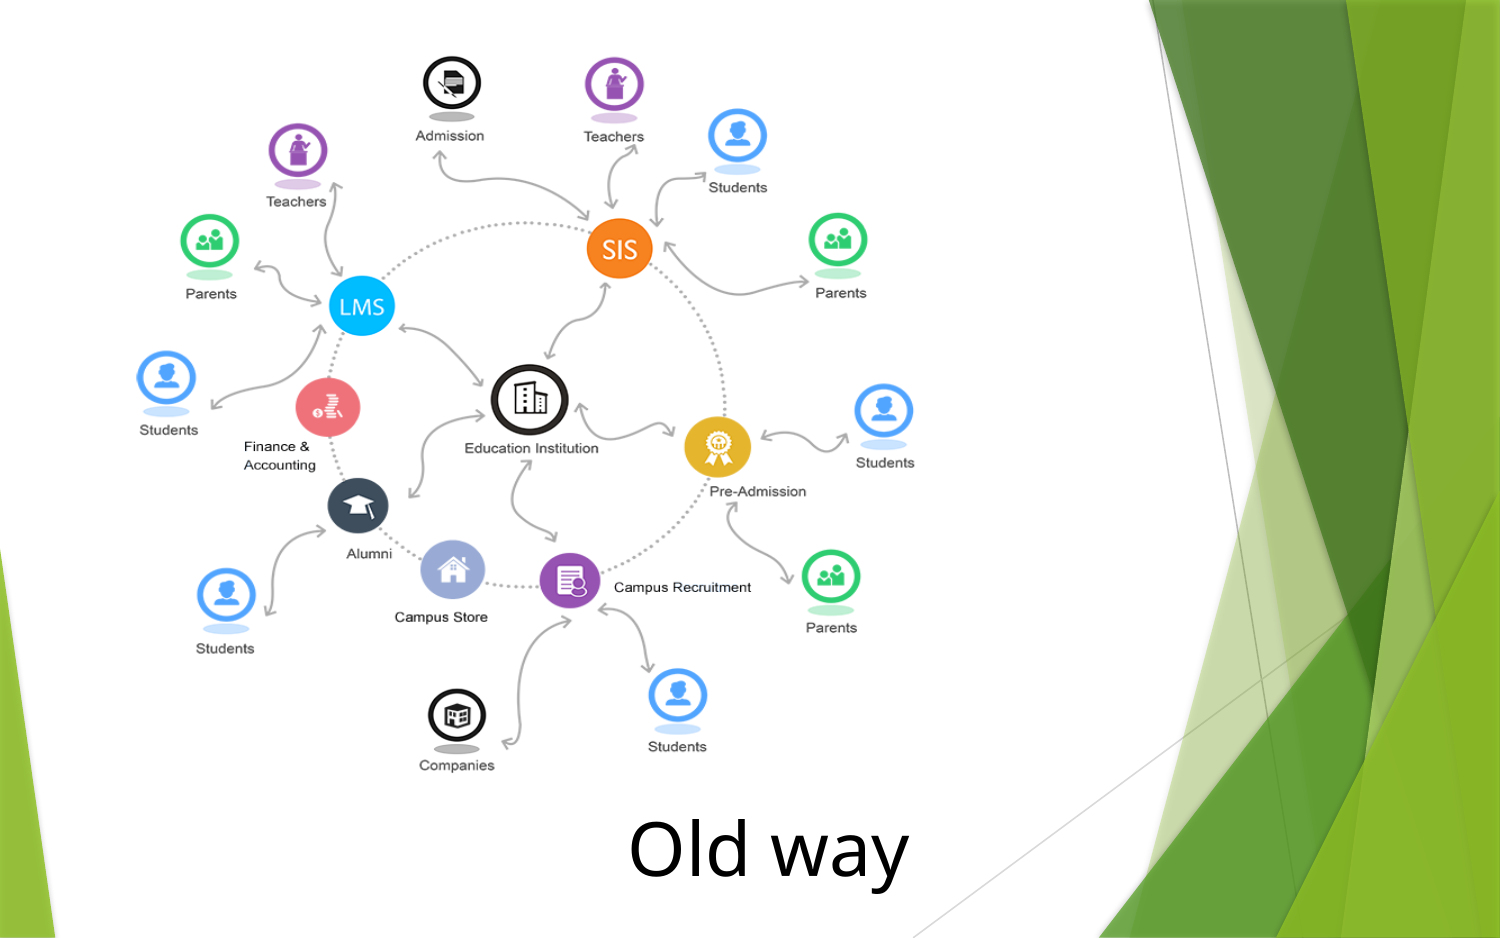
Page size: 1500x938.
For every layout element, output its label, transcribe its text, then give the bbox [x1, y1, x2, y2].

title Old way [612, 829, 975, 932]
picture [36, 0, 1038, 820]
